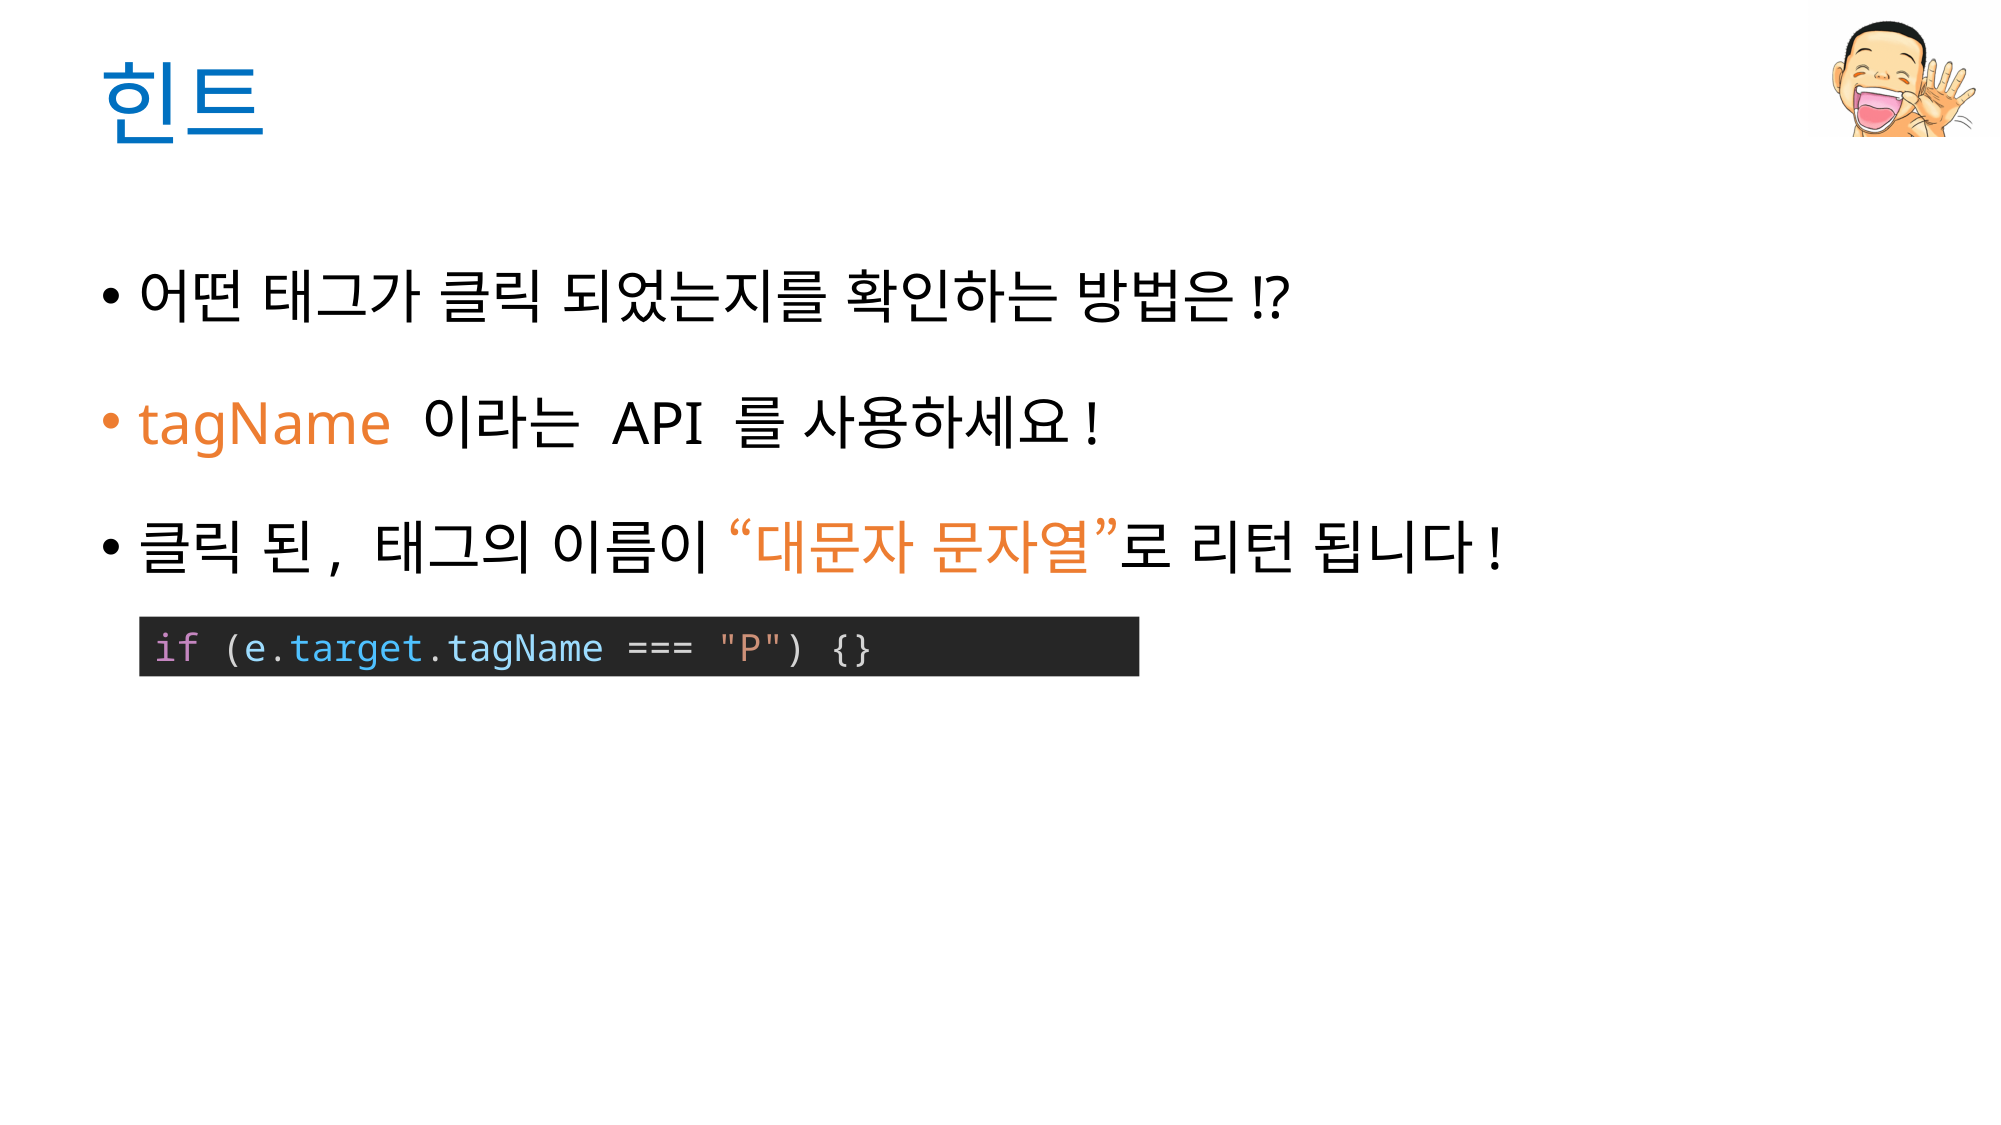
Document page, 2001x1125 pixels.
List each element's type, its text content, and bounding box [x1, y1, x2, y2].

title 힌트 [83, 0, 1931, 218]
text_box 어떤 태그가 클릭 되었는지를 확인하는 방법은!? tagName 이라는 API 를 사용하세요! 클릭 된, 태그의 이름이 “대문자 문자열”로 리턴 됩니다! [85, 217, 1934, 1077]
text_box if (e.target.tagName === "P") {} [139, 616, 1140, 677]
picture [1931, 0, 2000, 137]
